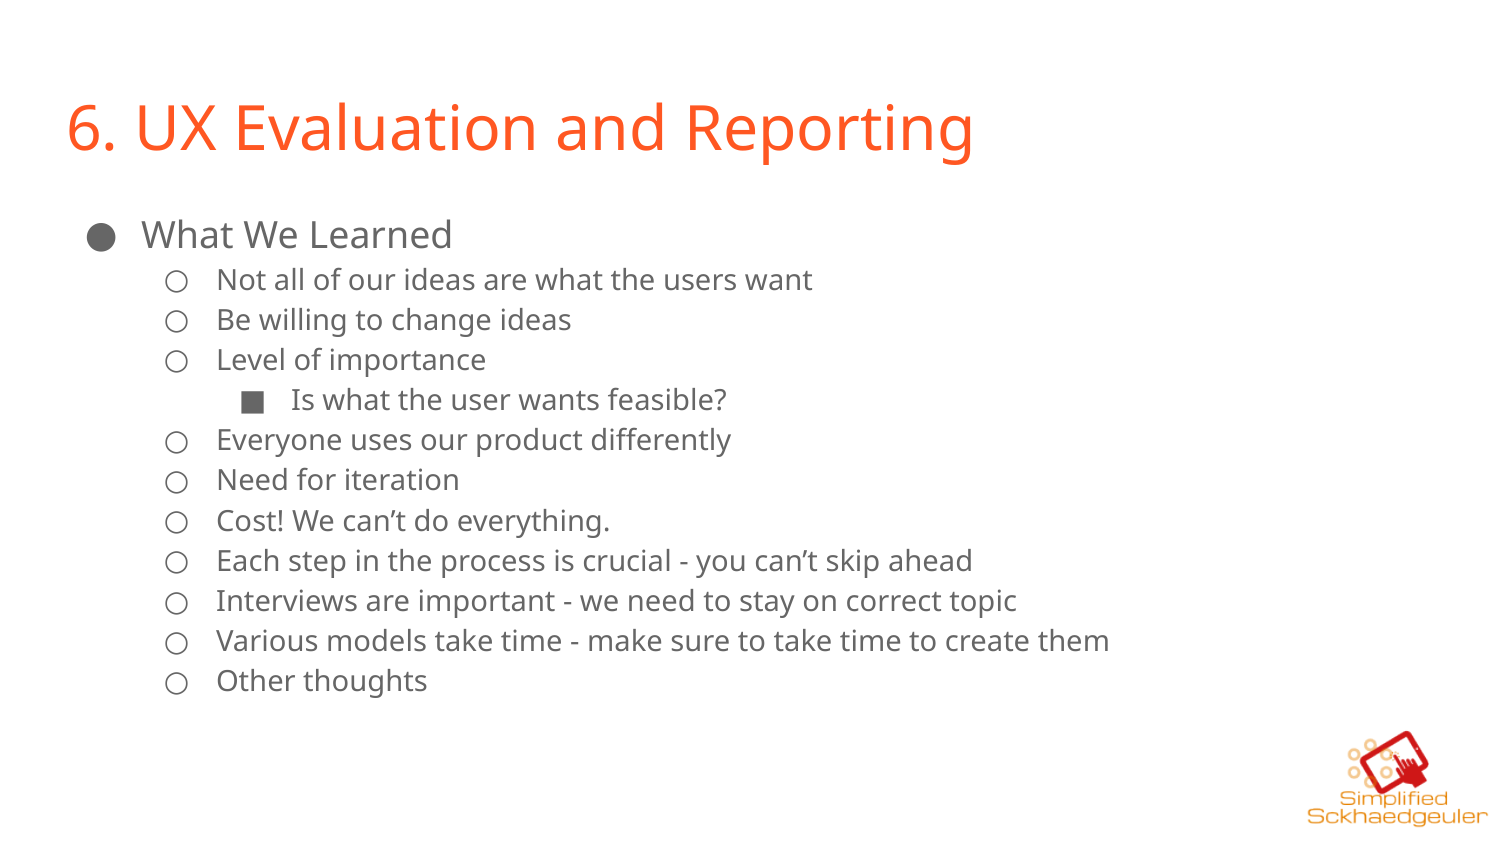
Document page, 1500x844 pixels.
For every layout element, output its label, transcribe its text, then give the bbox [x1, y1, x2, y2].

picture [1284, 663, 1500, 844]
title 6. UX Evaluation and Reporting [51, 72, 1449, 167]
list What We Learned Not all of our ideas are what the users want Be willing to change ideas Level of importance Is what the user wants feasible? Everyone uses our product differently Need for iteration Cost! We can’t do everything. Each step in the process is crucial - you can’t skip ahead Interviews are important - we need to stay on correct topic Various models take time - make sure to take time to create them Other thoughts [51, 189, 1449, 750]
